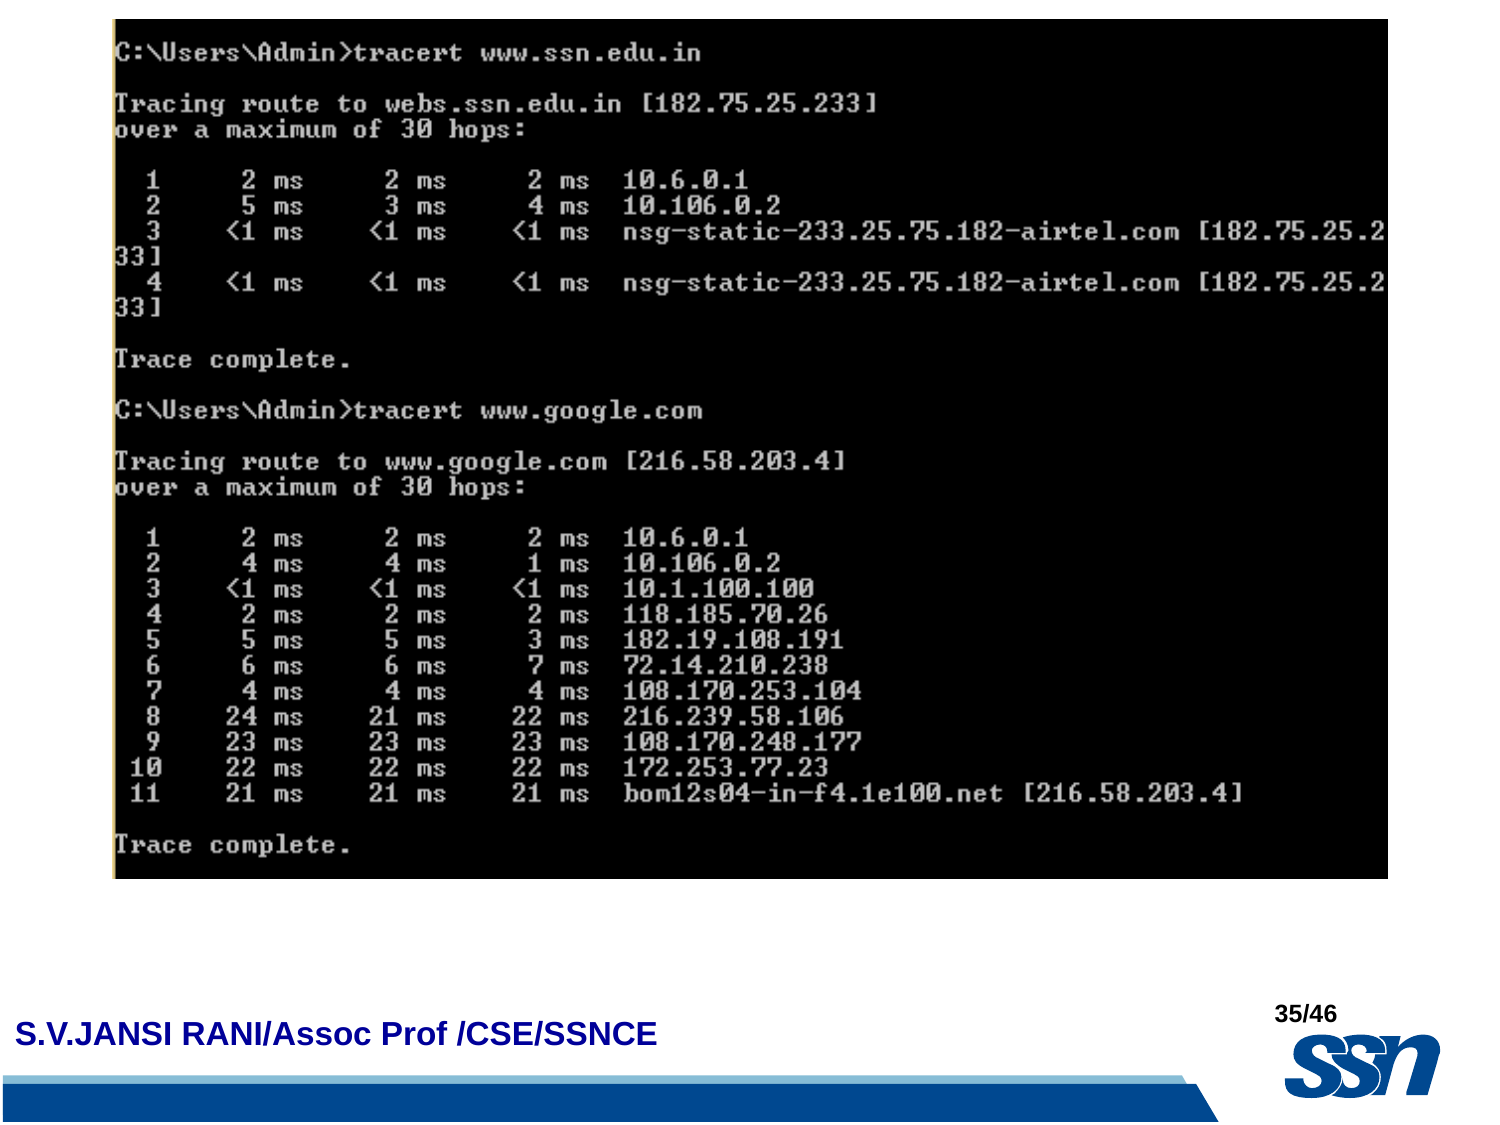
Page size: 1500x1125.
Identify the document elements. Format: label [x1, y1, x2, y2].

picture [111, 18, 1389, 879]
